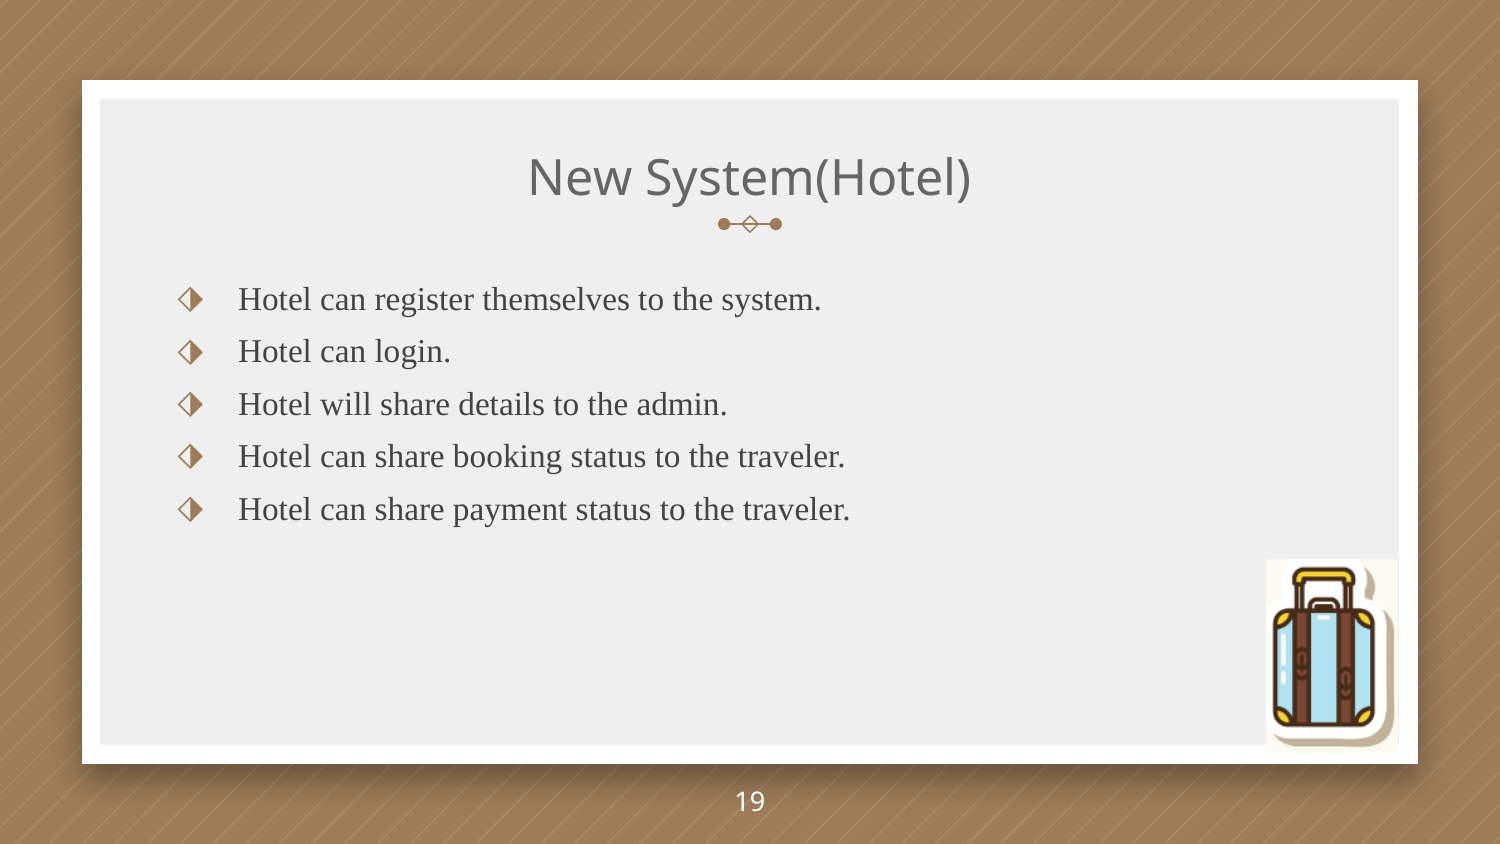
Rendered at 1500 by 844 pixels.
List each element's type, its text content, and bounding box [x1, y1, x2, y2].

picture [1265, 559, 1398, 754]
title New System(Hotel) [447, 120, 1053, 221]
slide_number 19 [0, 762, 1500, 844]
list Hotel can register themselves to the system. Hotel can login. Hotel will share details to the admin. Hotel can share booking status to the traveler. Hotel can share payment status to the traveler. [148, 262, 1352, 696]
